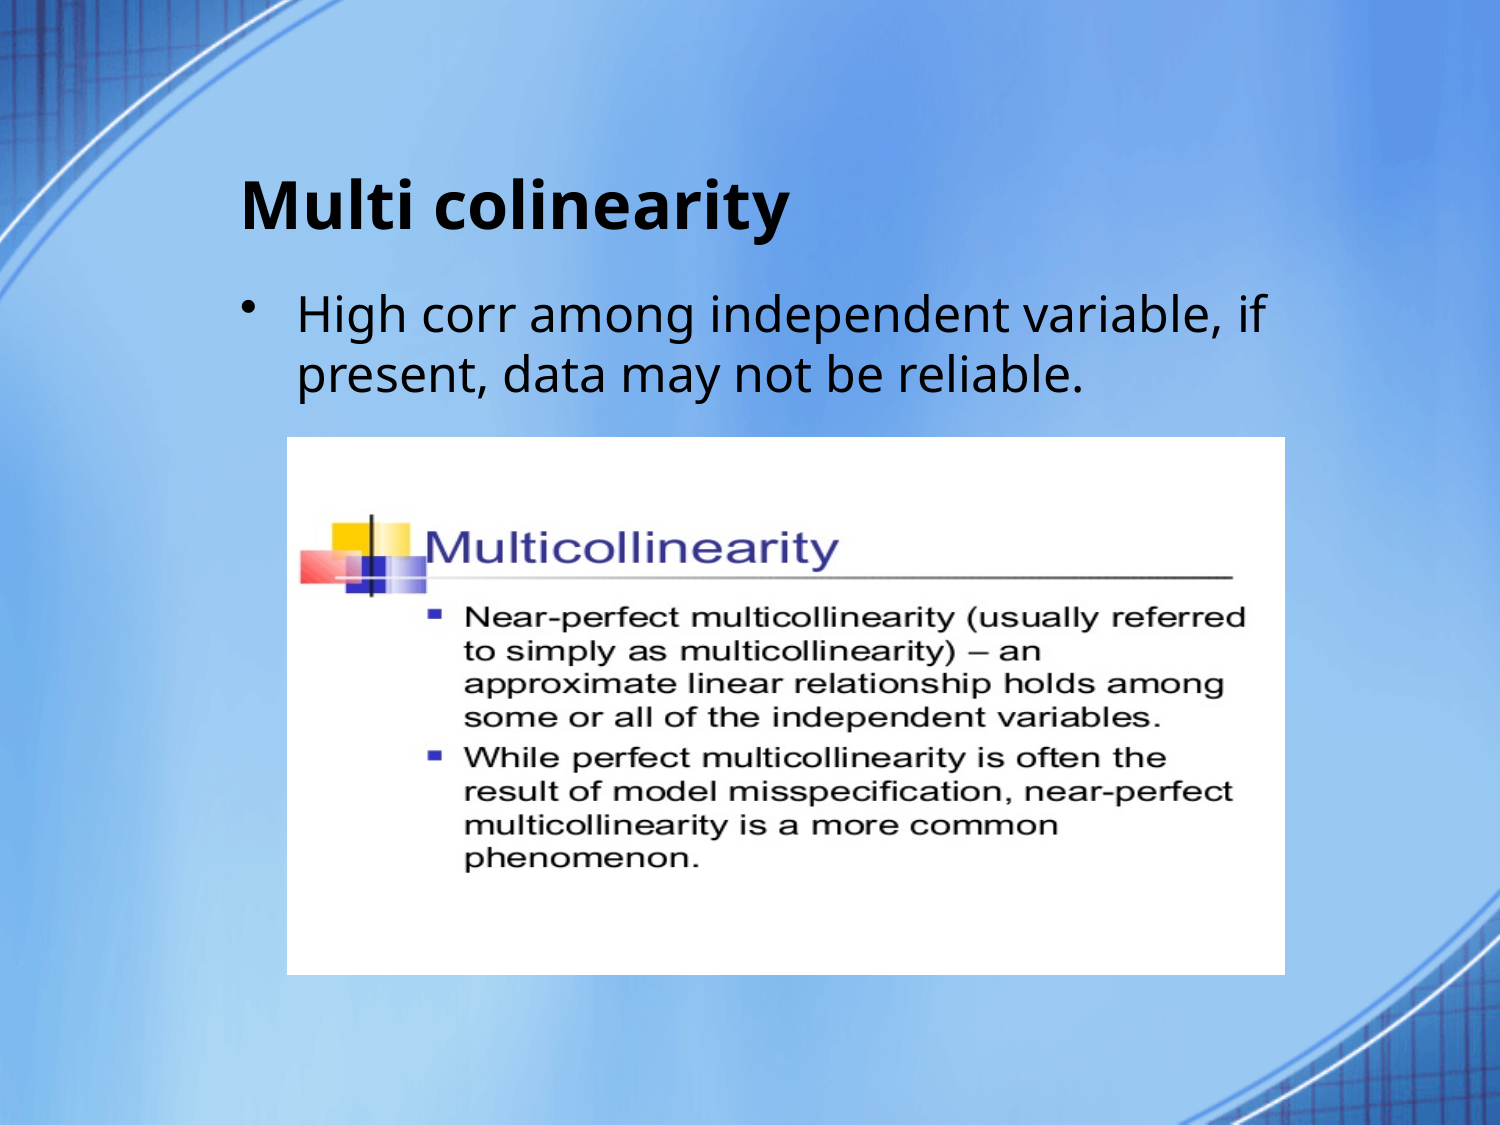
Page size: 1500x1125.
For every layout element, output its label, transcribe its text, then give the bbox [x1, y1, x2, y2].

title Multi colinearity [224, 62, 1350, 250]
list High corr among independent variable, if present, data may not be reliable. [225, 275, 1350, 975]
picture [0, 0, 1500, 1125]
